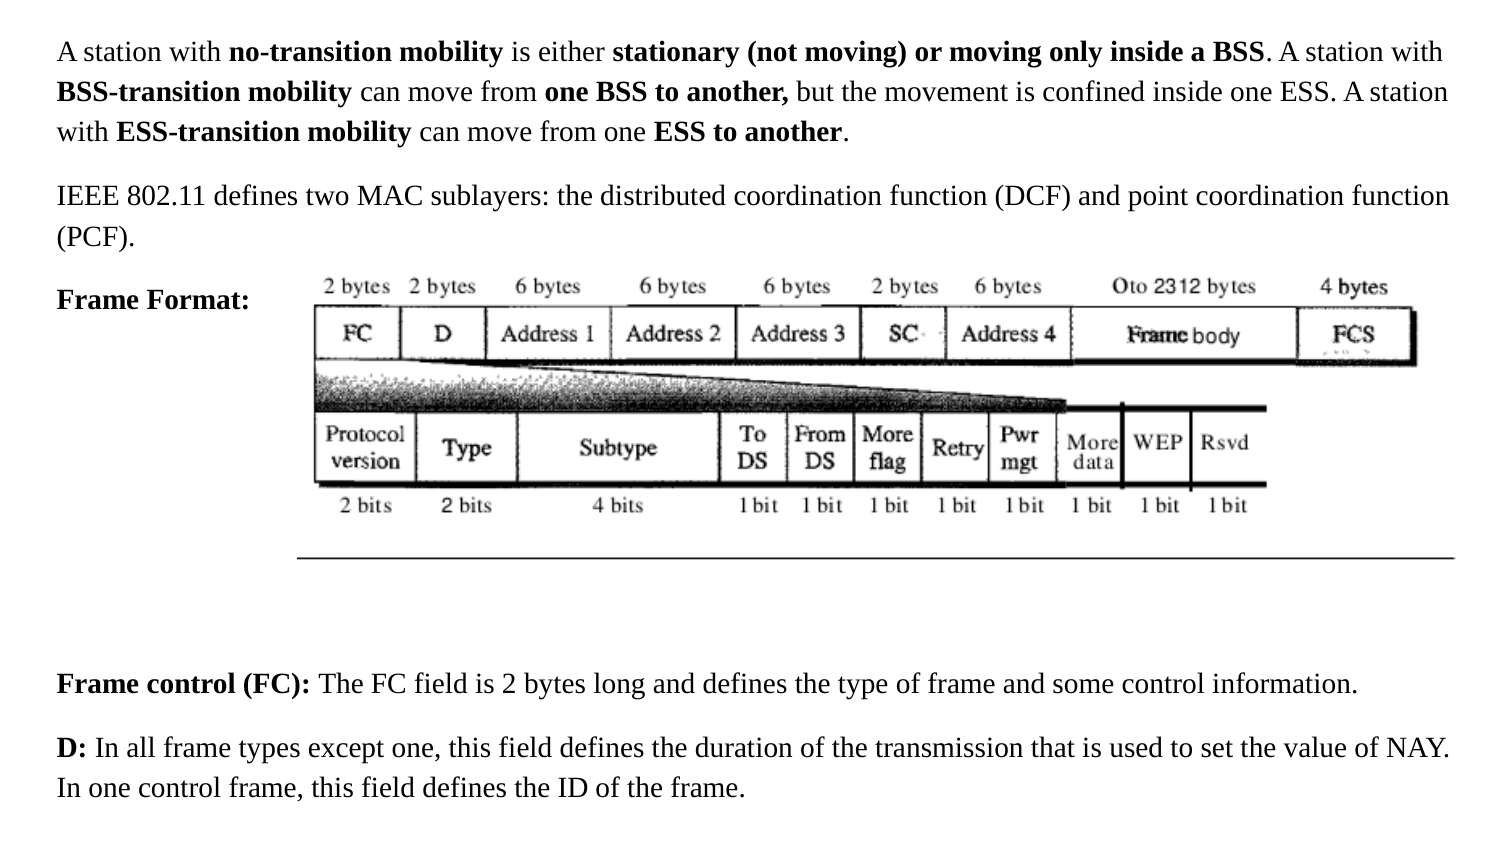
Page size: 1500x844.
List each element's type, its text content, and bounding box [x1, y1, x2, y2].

picture [296, 252, 1474, 592]
list A station with no-transition mobility is either stationary (not moving) or moving only inside a BSS. A station with BSS-transition mobility can move from one BSS to another, but the movement is confined inside one ESS. A station with ESS-transition mobility can move from one ESS to another. IEEE 802.11 defines two MAC sublayers: the distributed coordination function (DCF) and point coordination function (PCF). Frame Format: Frame control (FC): The FC field is 2 bytes long and defines the type of frame and some control information. D: In all frame types except one, this field defines the duration of the transmission that is used to set the value of NAY. In one control frame, this field defines the ID of the frame. [41, 11, 1474, 823]
